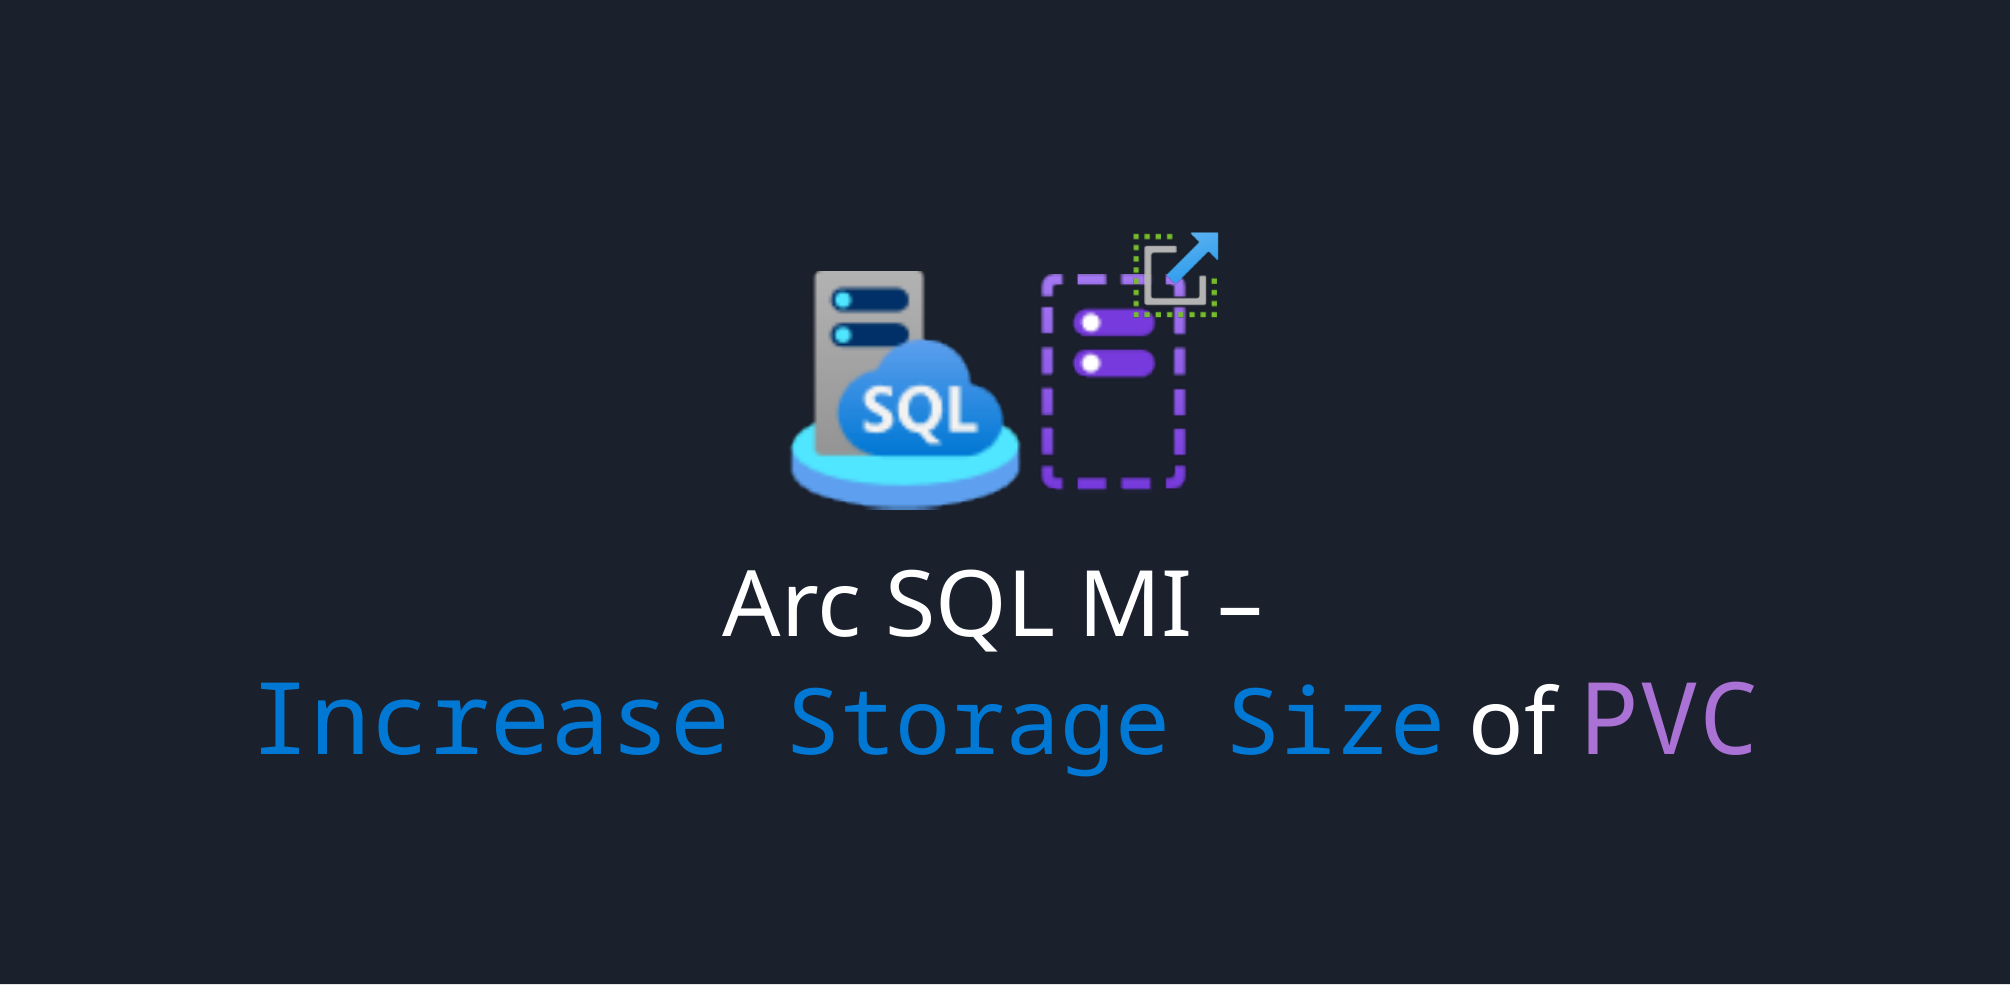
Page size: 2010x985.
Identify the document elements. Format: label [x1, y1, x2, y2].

text_box [0, 0, 2010, 985]
